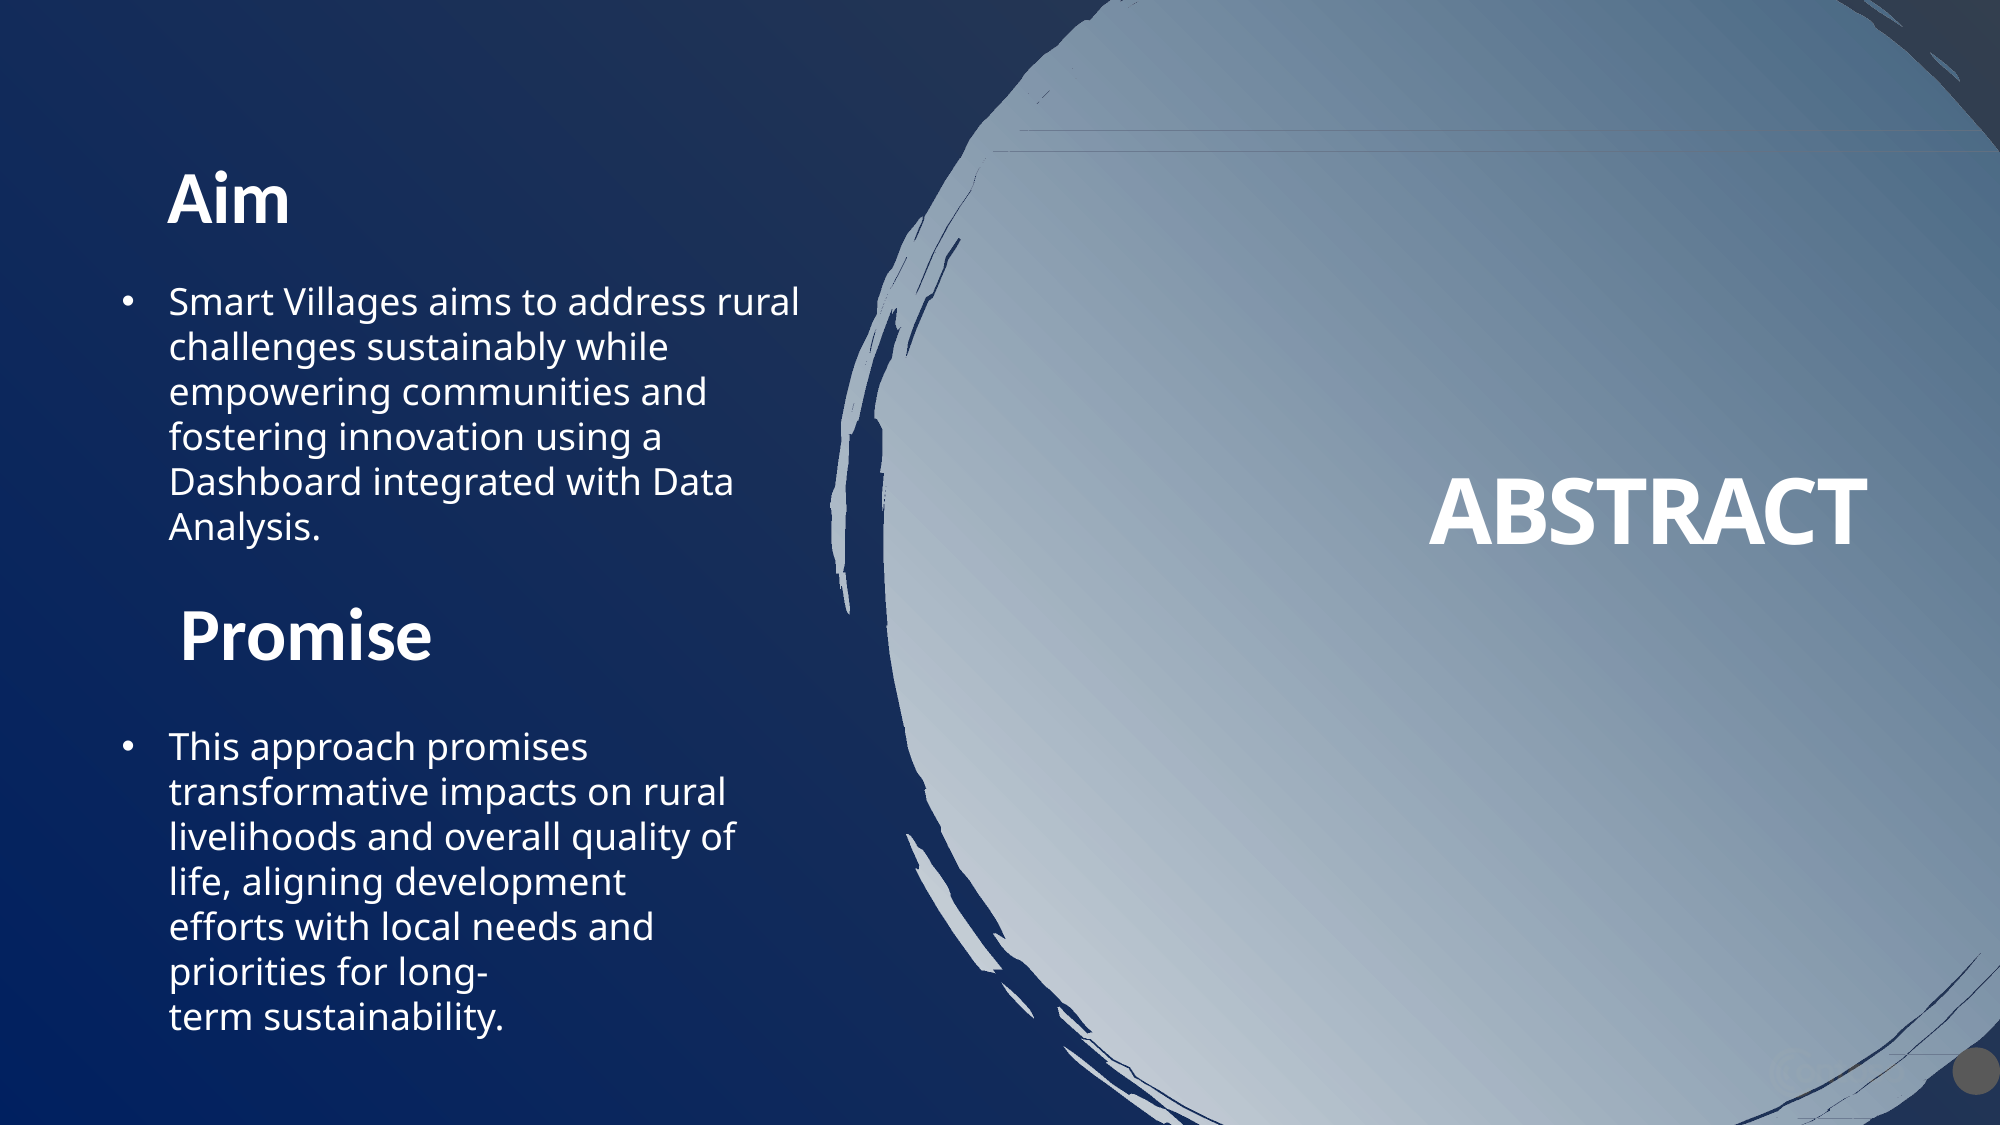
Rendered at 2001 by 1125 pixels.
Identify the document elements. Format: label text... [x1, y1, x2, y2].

slide_number [1952, 1047, 2000, 1095]
text_box Promise [166, 578, 488, 683]
text_box Smart Villages aims to address rural challenges sustainably while empowering communities and fostering innovation using a Dashboard integrated with Data Analysis. [106, 225, 844, 556]
title Abstract [1196, 221, 1870, 563]
text_box This approach promises transformative impacts on rural livelihoods and overall quality of life, aligning development efforts with local needs and priorities for long-term sustainability. [106, 716, 760, 1091]
text_box Aim [152, 141, 655, 247]
